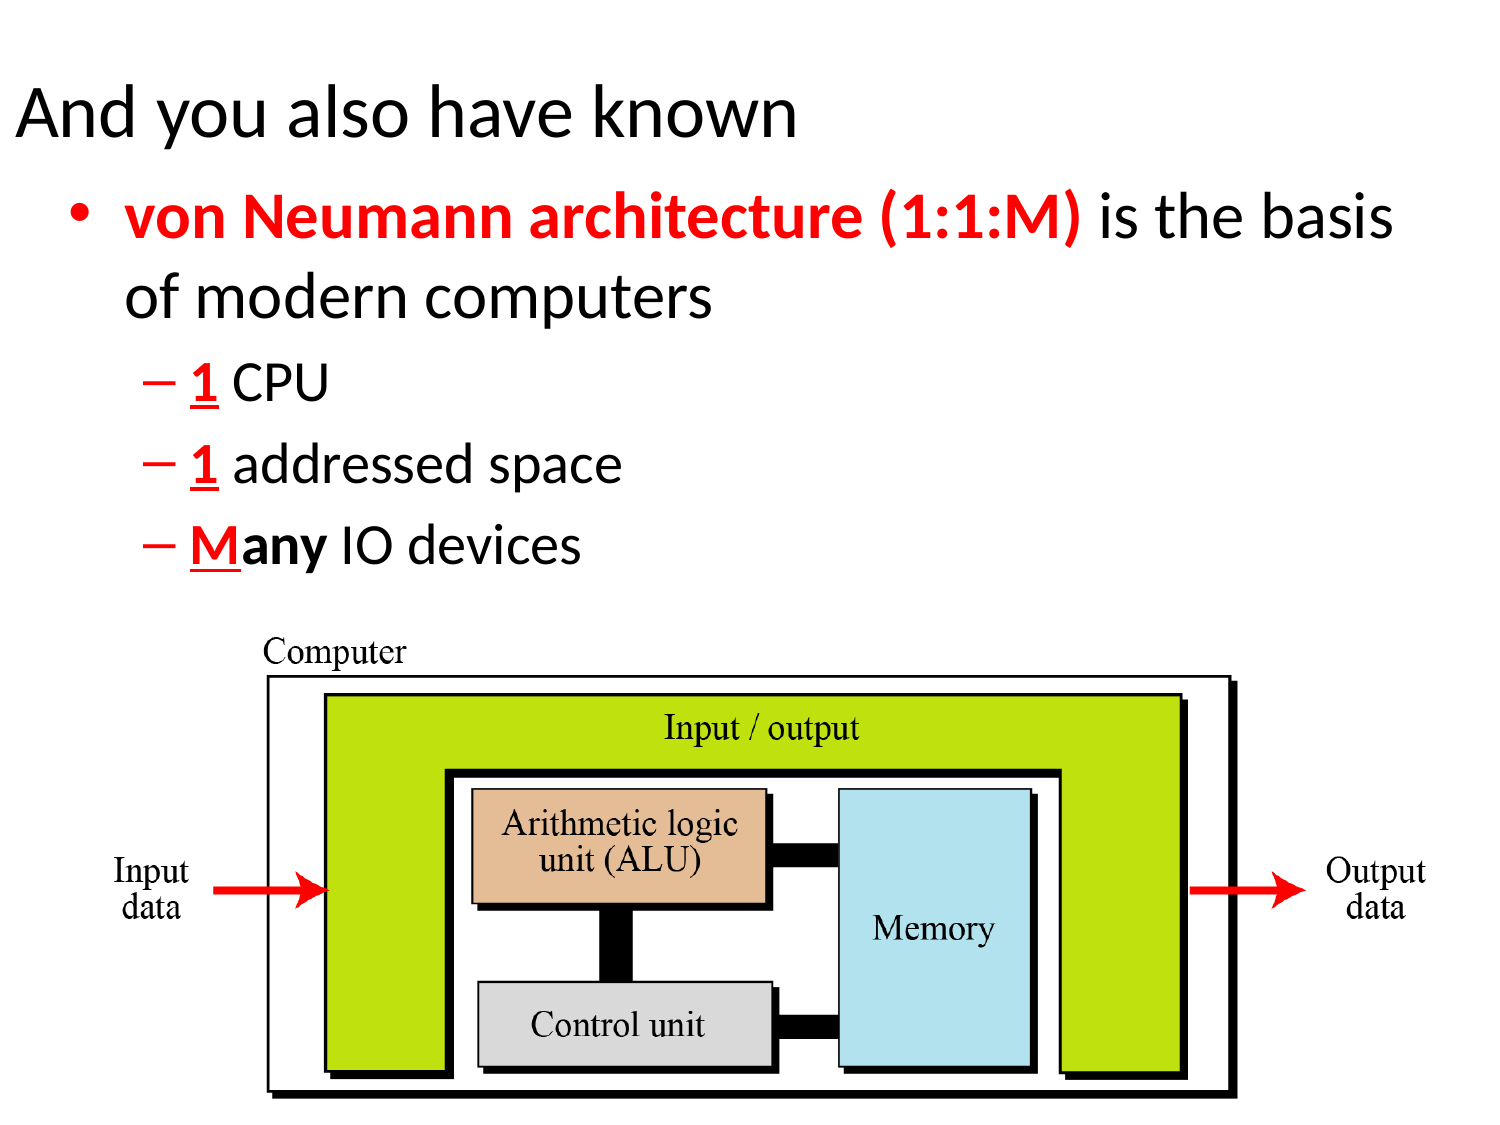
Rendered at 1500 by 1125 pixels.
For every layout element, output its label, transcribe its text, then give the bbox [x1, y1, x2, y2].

picture [113, 633, 1427, 1099]
title And you also have known [0, 53, 1350, 161]
list von Neumann architecture (1:1:M) is the basis of modern computers 1 CPU 1 addressed space Many IO devices [53, 164, 1447, 1005]
